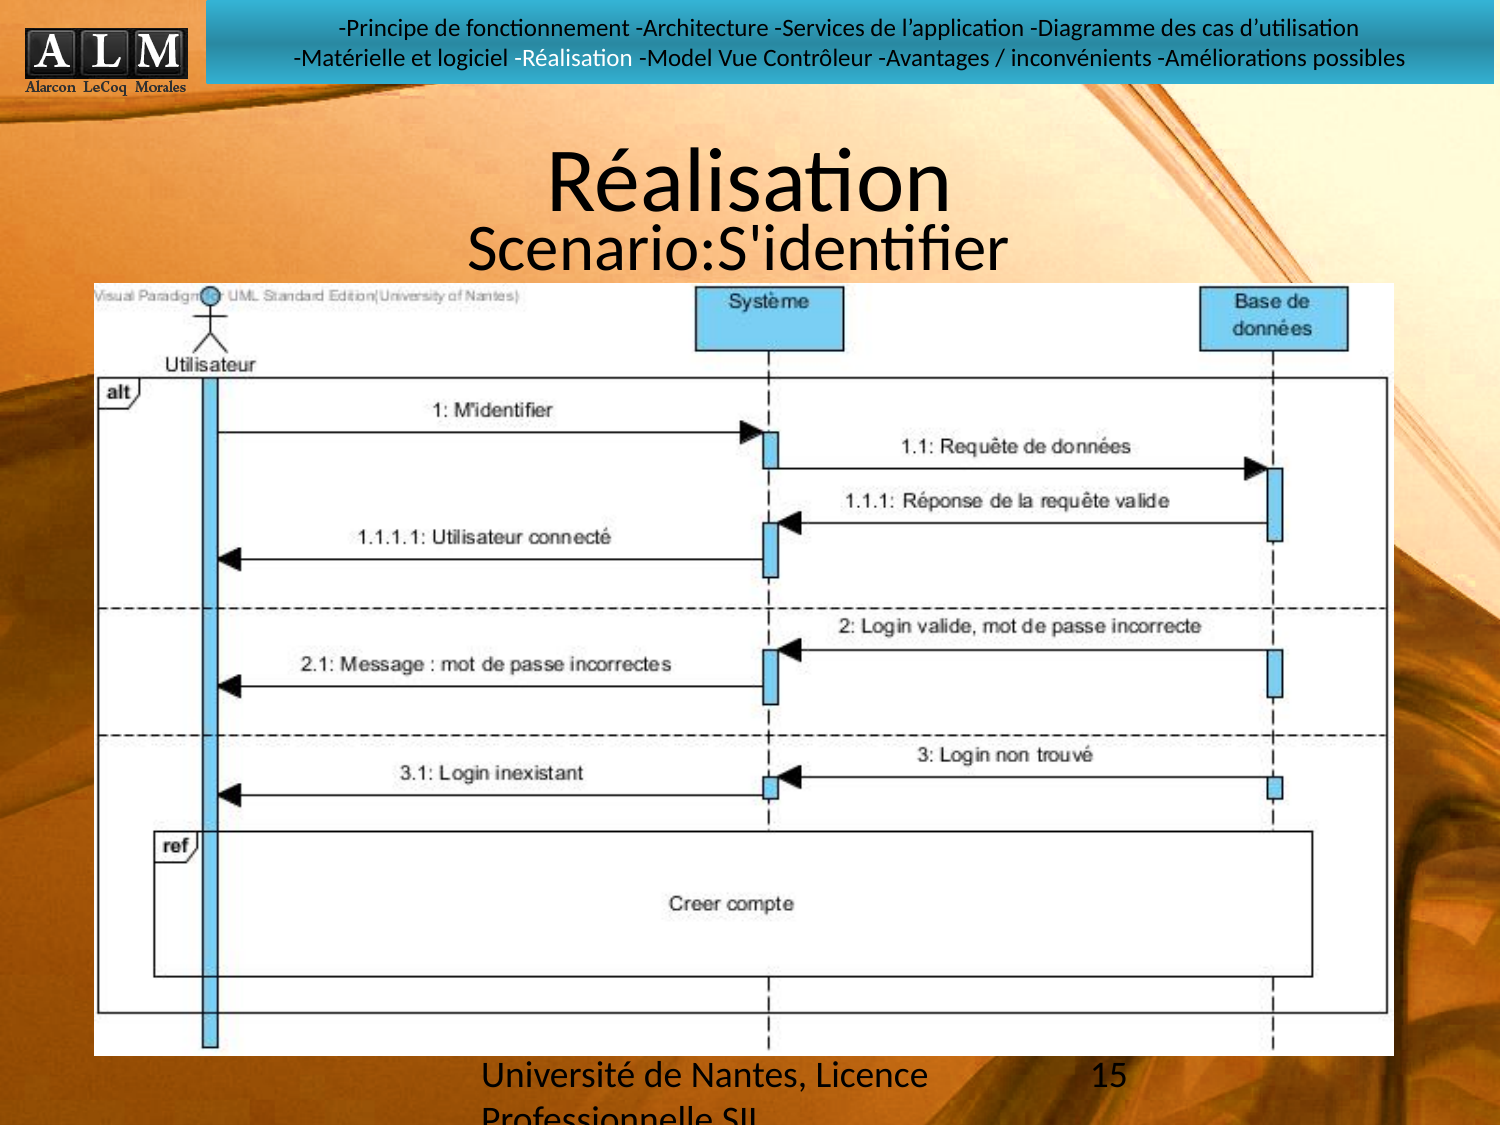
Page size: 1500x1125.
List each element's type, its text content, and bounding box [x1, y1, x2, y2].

text_box Réalisation [112, 54, 1388, 281]
picture [0, 0, 1500, 1125]
text_box <number> [1074, 1042, 1425, 1103]
text_box Scenario:S'identifier [213, 196, 1264, 281]
text_box Université de Nantes, Licence Professionnelle SIL [466, 1064, 1034, 1103]
text_box -Principe de fonctionnement -Architecture -Services de l’application -Diagramme des cas d’utilisation -Matérielle et logiciel -Réalisation -Model Vue Contrôleur -Avantages / inconvénients -Améliorations possibles [206, 0, 1494, 84]
